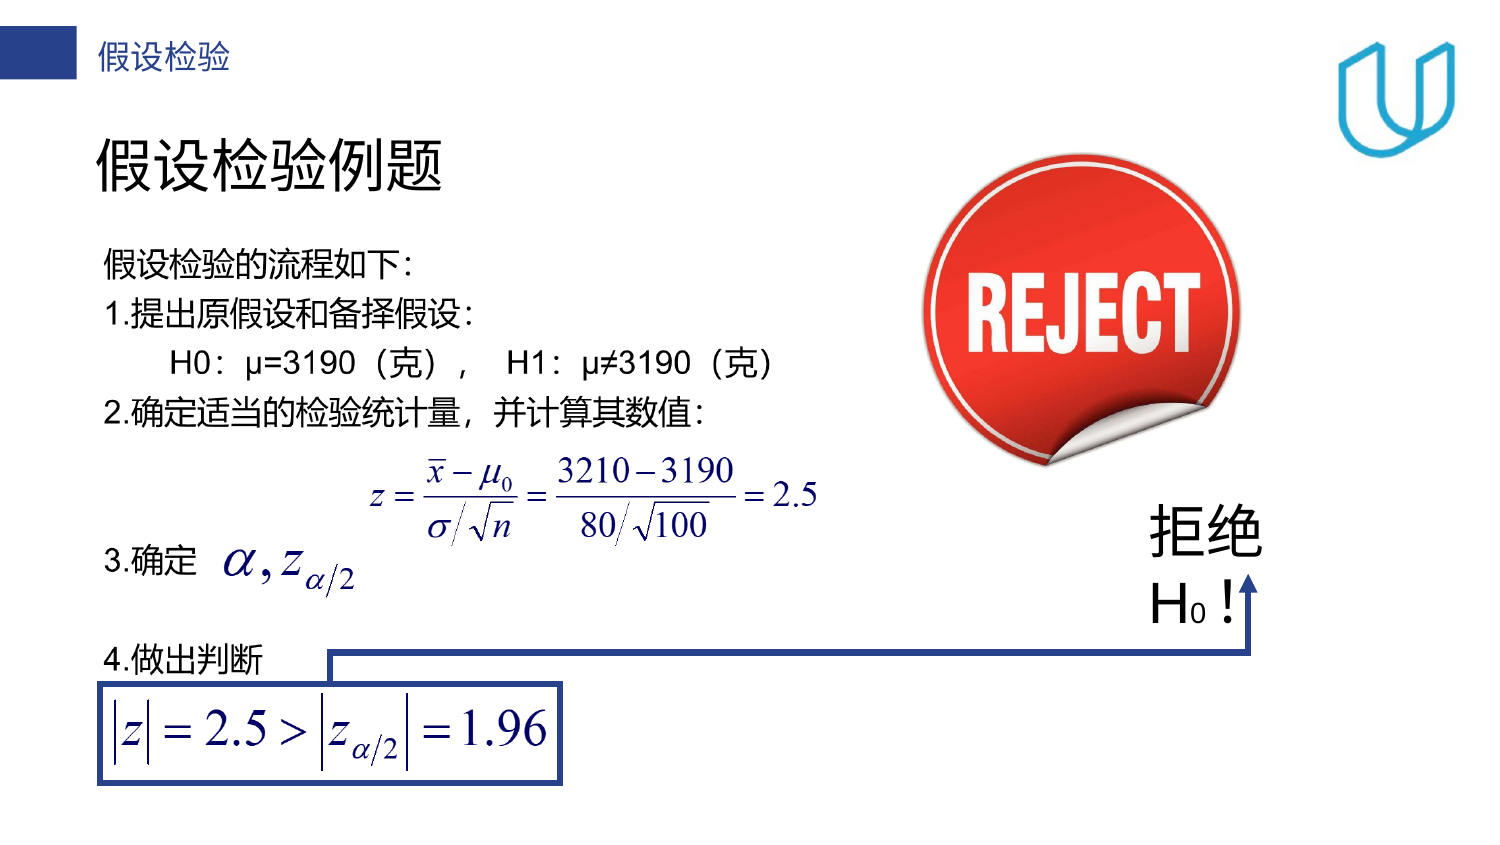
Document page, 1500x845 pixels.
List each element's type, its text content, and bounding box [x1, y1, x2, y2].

text_box [83, 29, 329, 79]
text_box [733, 169, 845, 844]
picture [1326, 32, 1464, 165]
picture [845, 149, 1249, 788]
text_box 假设检验 [86, 30, 367, 83]
text_box 拒绝H0！ [1178, 488, 1364, 574]
text_box 假设检验例题 [83, 123, 575, 206]
picture [83, 232, 733, 788]
